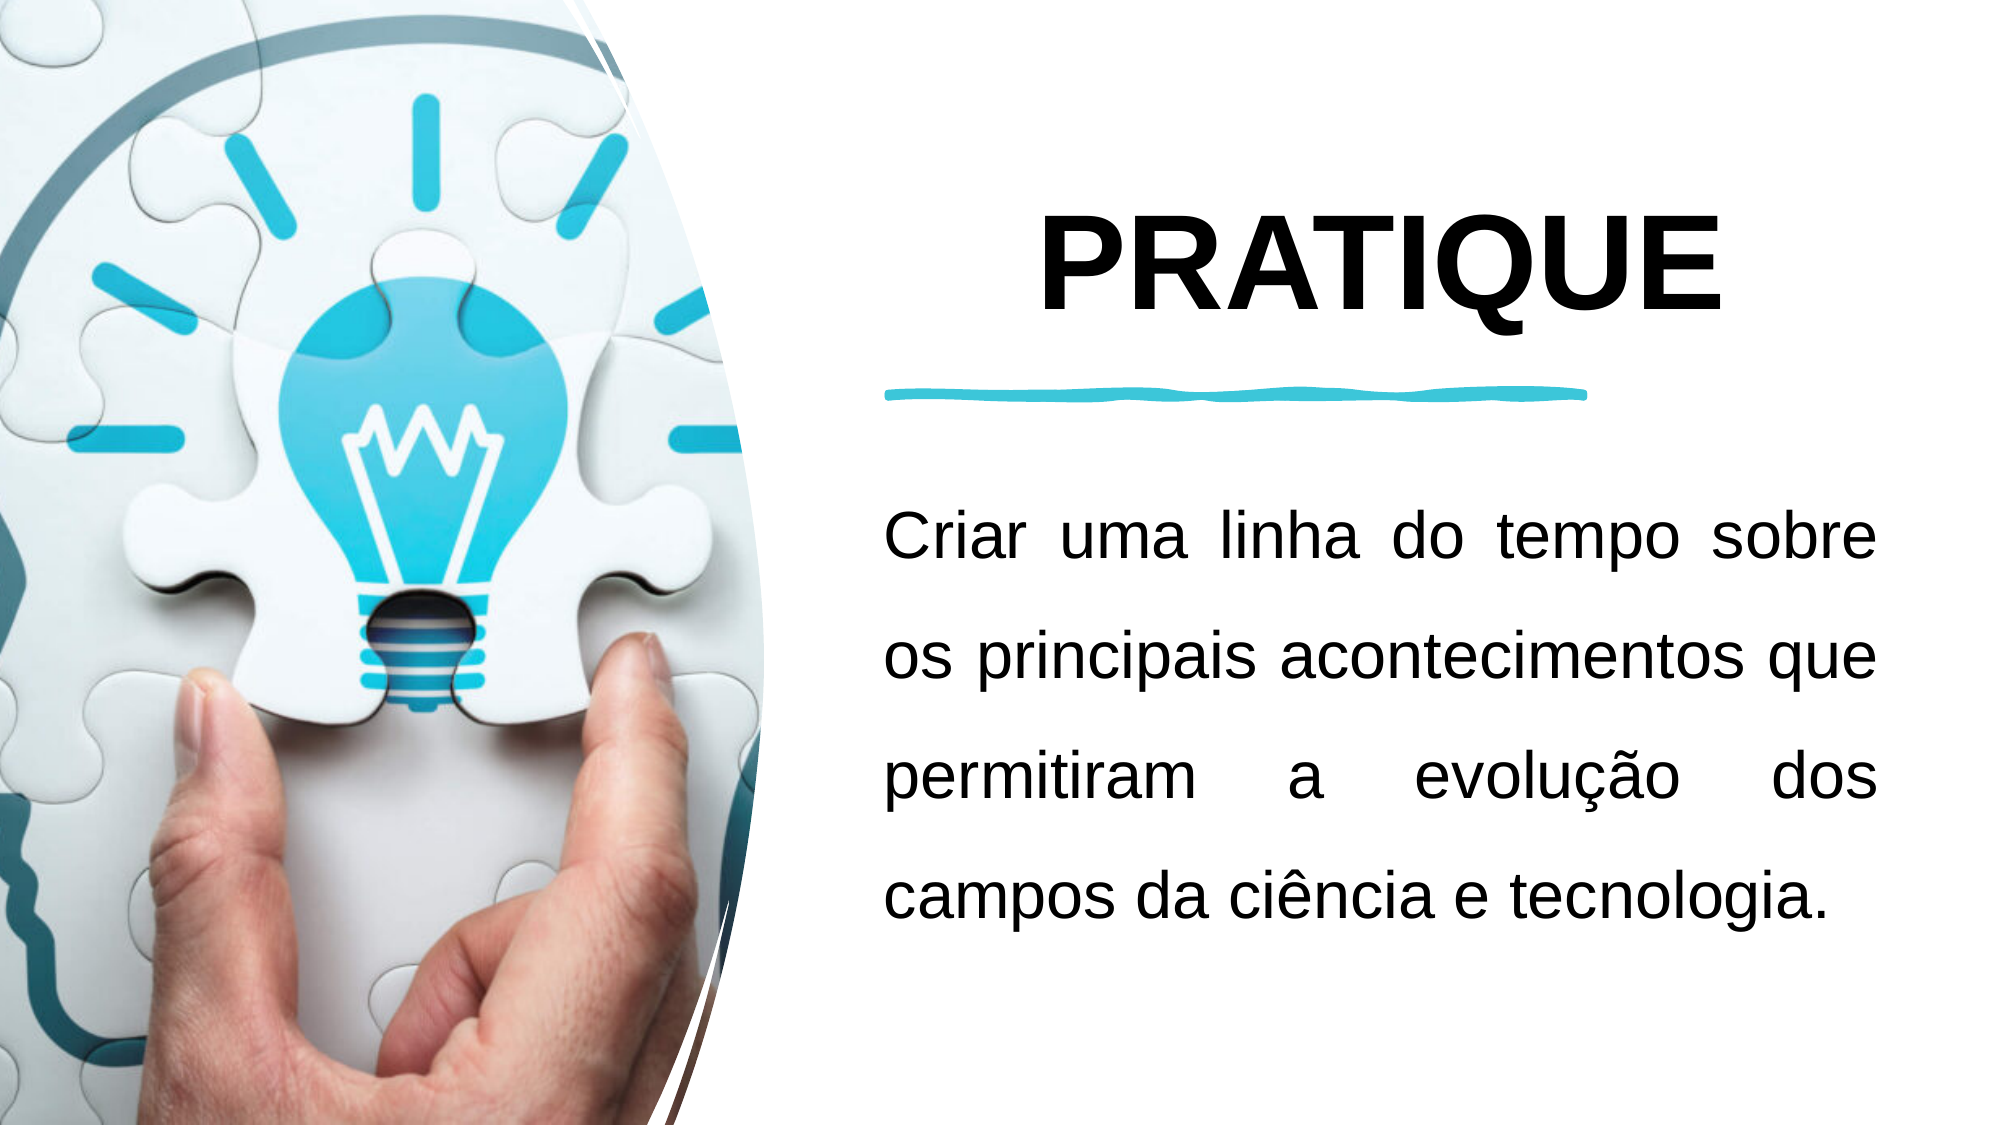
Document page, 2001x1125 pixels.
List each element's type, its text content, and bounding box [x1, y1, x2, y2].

text_box [765, 0, 2000, 1125]
picture [0, 0, 765, 1125]
text_box [887, 389, 1585, 400]
title PRATIQUE [869, 53, 1895, 347]
list Criar uma linha do tempo sobre os principais acontecimentos que permitiram a evolução dos campos da ciência e tecnologia. [869, 443, 1895, 1016]
